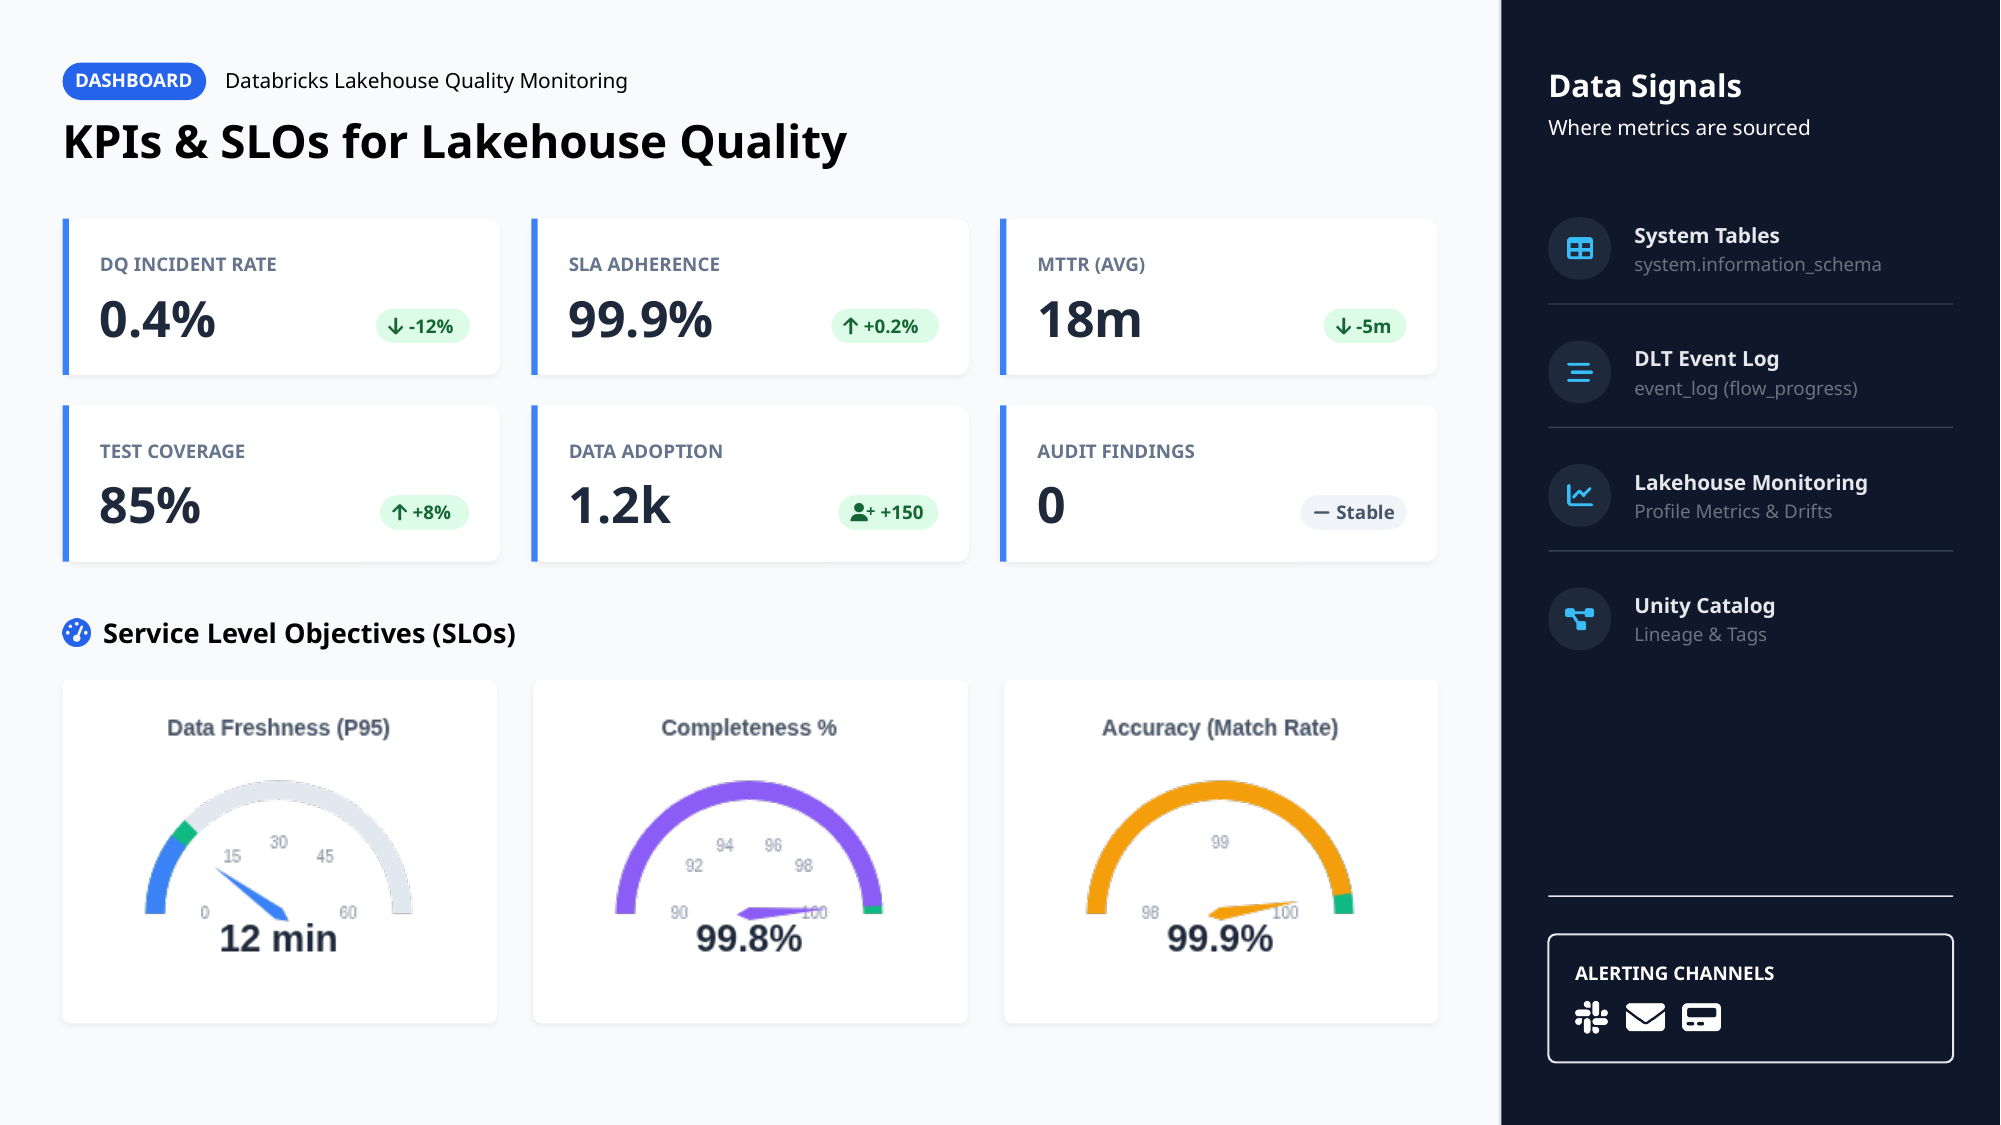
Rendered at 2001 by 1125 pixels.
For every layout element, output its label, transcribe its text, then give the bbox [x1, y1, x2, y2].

picture [1626, 998, 1665, 1036]
text_box event_log (flow_progress) [1634, 376, 1932, 399]
text_box KPIs & SLOs for Lakehouse Quality [62, 112, 887, 169]
text_box Lineage & Tags [1634, 623, 1807, 646]
text_box [1502, 0, 2000, 1125]
text_box [1548, 934, 1954, 1063]
text_box [831, 308, 932, 343]
picture [850, 502, 875, 522]
text_box Lakehouse Monitoring [1634, 468, 1890, 496]
picture [843, 316, 858, 336]
text_box DASHBOARD [74, 68, 208, 93]
text_box 1.2k [568, 473, 707, 535]
text_box system.information_schema [1634, 253, 1932, 276]
text_box Data Signals [1548, 65, 1763, 104]
text_box [62, 679, 497, 1024]
text_box MTTR (AVG) [1037, 251, 1186, 277]
text_box [379, 495, 462, 530]
text_box [1548, 587, 1611, 651]
picture [62, 618, 91, 647]
text_box [62, 62, 202, 101]
text_box [538, 405, 969, 562]
text_box [531, 218, 538, 375]
text_box [69, 218, 501, 376]
text_box -5m [1356, 311, 1409, 340]
picture [78, 695, 480, 1008]
picture [1682, 998, 1721, 1036]
text_box System Tables [1634, 221, 1809, 249]
text_box [1548, 340, 1611, 404]
text_box ALERTING CHANNELS [1574, 960, 1794, 985]
text_box [1323, 308, 1399, 343]
picture [1567, 482, 1593, 508]
text_box [62, 218, 69, 375]
text_box [1000, 218, 1007, 375]
picture [1336, 316, 1351, 336]
text_box [1007, 405, 1438, 562]
picture [392, 502, 407, 522]
text_box AUDIT FINDINGS [1037, 438, 1233, 464]
picture [1574, 998, 1608, 1036]
text_box +8% [412, 498, 471, 527]
text_box [838, 495, 931, 530]
text_box [1003, 679, 1439, 1024]
text_box [531, 405, 538, 562]
text_box [1548, 217, 1611, 280]
text_box +0.2% [863, 311, 941, 340]
text_box [538, 218, 969, 376]
text_box TEST COVERAGE [100, 438, 299, 464]
text_box SLA ADHERENCE [568, 251, 769, 277]
text_box Unity Catalog [1634, 592, 1797, 619]
picture [1567, 235, 1593, 261]
text_box DQ INCIDENT RATE [99, 251, 322, 277]
text_box -12% [409, 311, 472, 340]
picture [1019, 695, 1422, 1008]
text_box 0.4% [100, 286, 272, 348]
picture [388, 316, 403, 336]
text_box Stable [1336, 498, 1409, 527]
text_box Profile Metrics & Drifts [1634, 499, 1919, 522]
text_box DATA ADOPTION [568, 438, 766, 464]
text_box [62, 405, 69, 562]
picture [1312, 502, 1331, 522]
text_box [1007, 218, 1438, 376]
picture [1567, 359, 1593, 385]
picture [548, 695, 951, 1008]
text_box 18m [1037, 286, 1176, 348]
text_box [1548, 464, 1611, 527]
text_box DLT Event Log [1634, 345, 1803, 372]
text_box [69, 405, 501, 562]
text_box [0, 0, 1499, 1125]
text_box [1000, 405, 1007, 562]
text_box Where metrics are sourced [1548, 113, 1847, 141]
text_box 0 [1037, 473, 1110, 535]
picture [1565, 606, 1594, 632]
text_box Databricks Lakehouse Quality Monitoring [224, 67, 673, 94]
text_box 99.9% [568, 286, 771, 348]
text_box 85% [100, 473, 254, 535]
text_box +150 [880, 498, 940, 527]
text_box [376, 308, 463, 343]
text_box Service Level Objectives (SLOs) [103, 610, 562, 655]
text_box [533, 679, 968, 1024]
text_box [1300, 495, 1399, 530]
